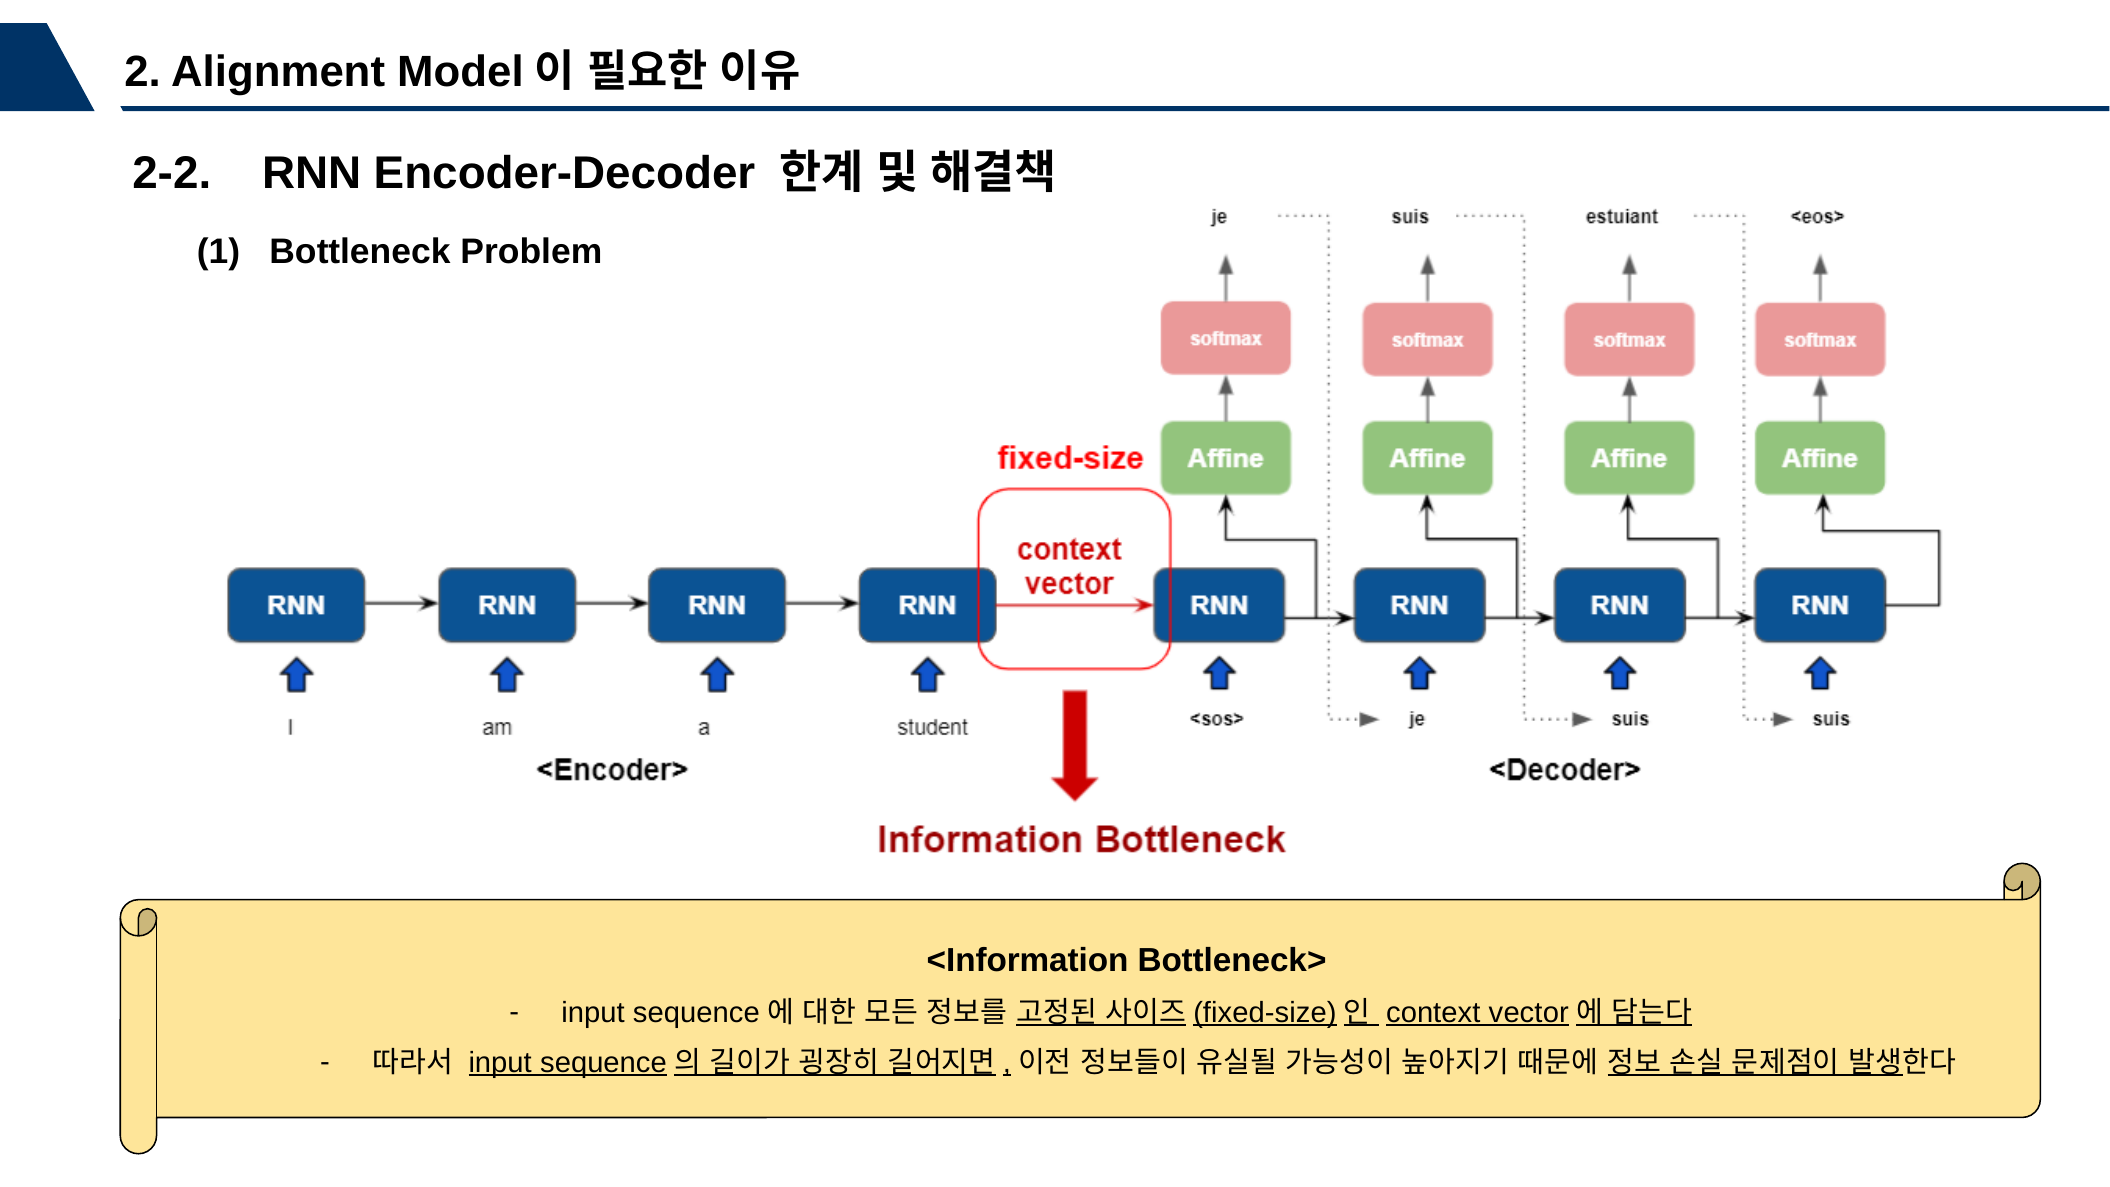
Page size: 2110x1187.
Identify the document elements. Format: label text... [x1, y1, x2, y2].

text_box 2. Alignment Model이 필요한 이유 [99, 42, 877, 96]
text_box <Information Bottleneck> input sequence에 대한 모든 정보를 고정된 사이즈(fixed-size)인 context vector에 담는다 따라서 input sequence의 길이가 굉장히 길어지면,이전 정보들이 유실될 가능성이 높아지기 때문에 정보 손실 문제점이 발생한다 [120, 863, 2041, 1154]
text_box [120, 106, 2110, 112]
picture [173, 189, 1960, 879]
text_box [0, 23, 95, 112]
text_box 2-2. RNN Encoder-Decoder 한계 및 해결책 [117, 127, 1165, 213]
